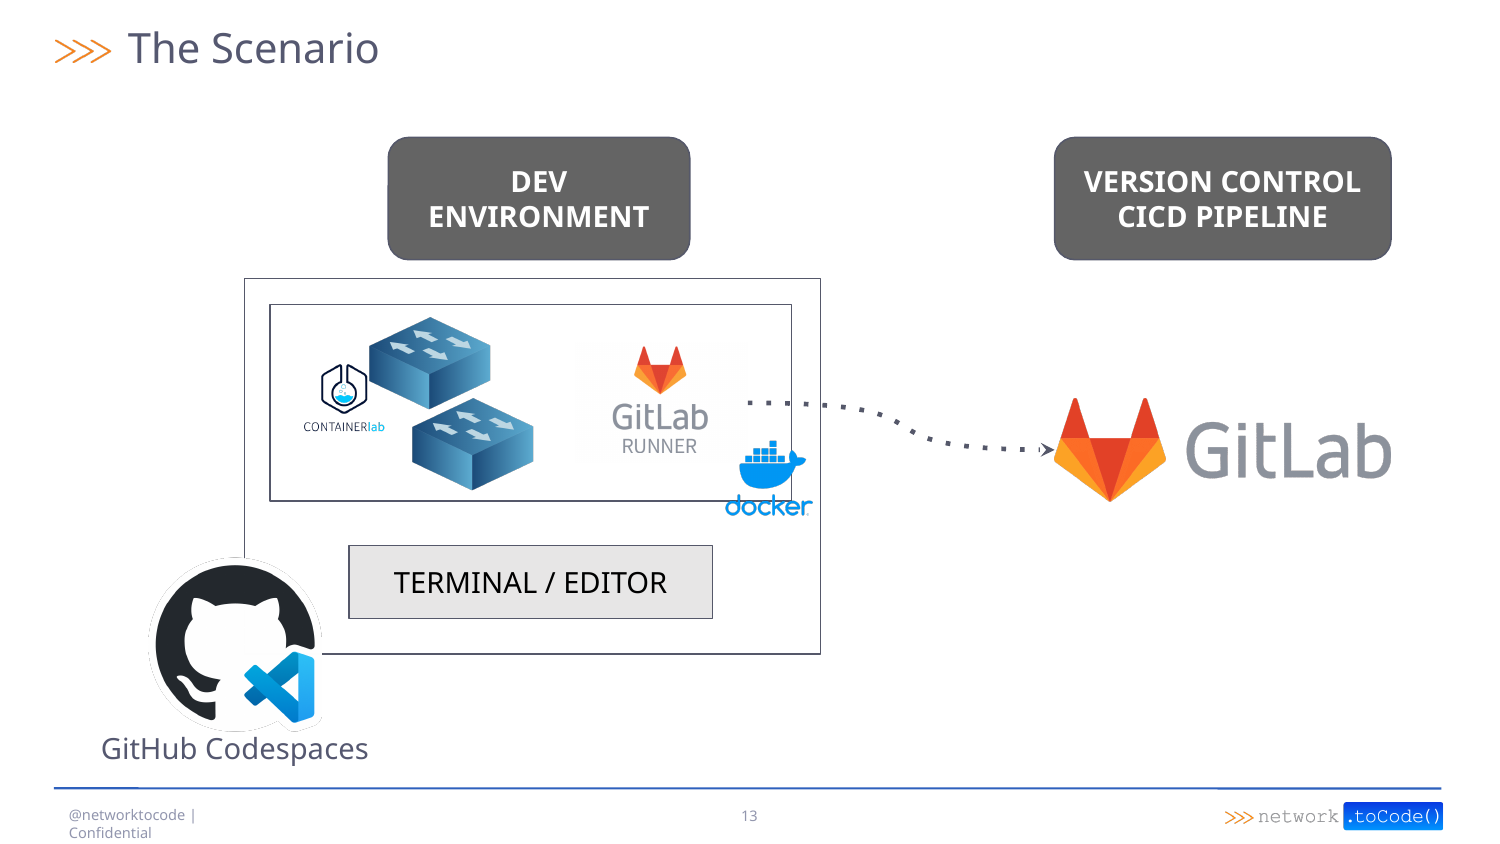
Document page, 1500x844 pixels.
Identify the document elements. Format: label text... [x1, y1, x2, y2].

text_box [244, 278, 821, 655]
title The Scenario [112, 21, 1442, 80]
picture [1054, 398, 1392, 502]
picture [1225, 801, 1444, 831]
text_box VERSION CONTROL CICD PIPELINE [1054, 137, 1392, 260]
text_box DEV ENVIRONMENT [388, 137, 690, 260]
picture [299, 317, 540, 502]
picture [574, 342, 814, 523]
text_box GitHub Codespaces [53, 715, 417, 759]
picture [148, 557, 322, 732]
picture [53, 38, 112, 64]
text_box TERMINAL / EDITOR [348, 545, 713, 619]
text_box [747, 402, 1055, 451]
text_box [269, 304, 792, 502]
